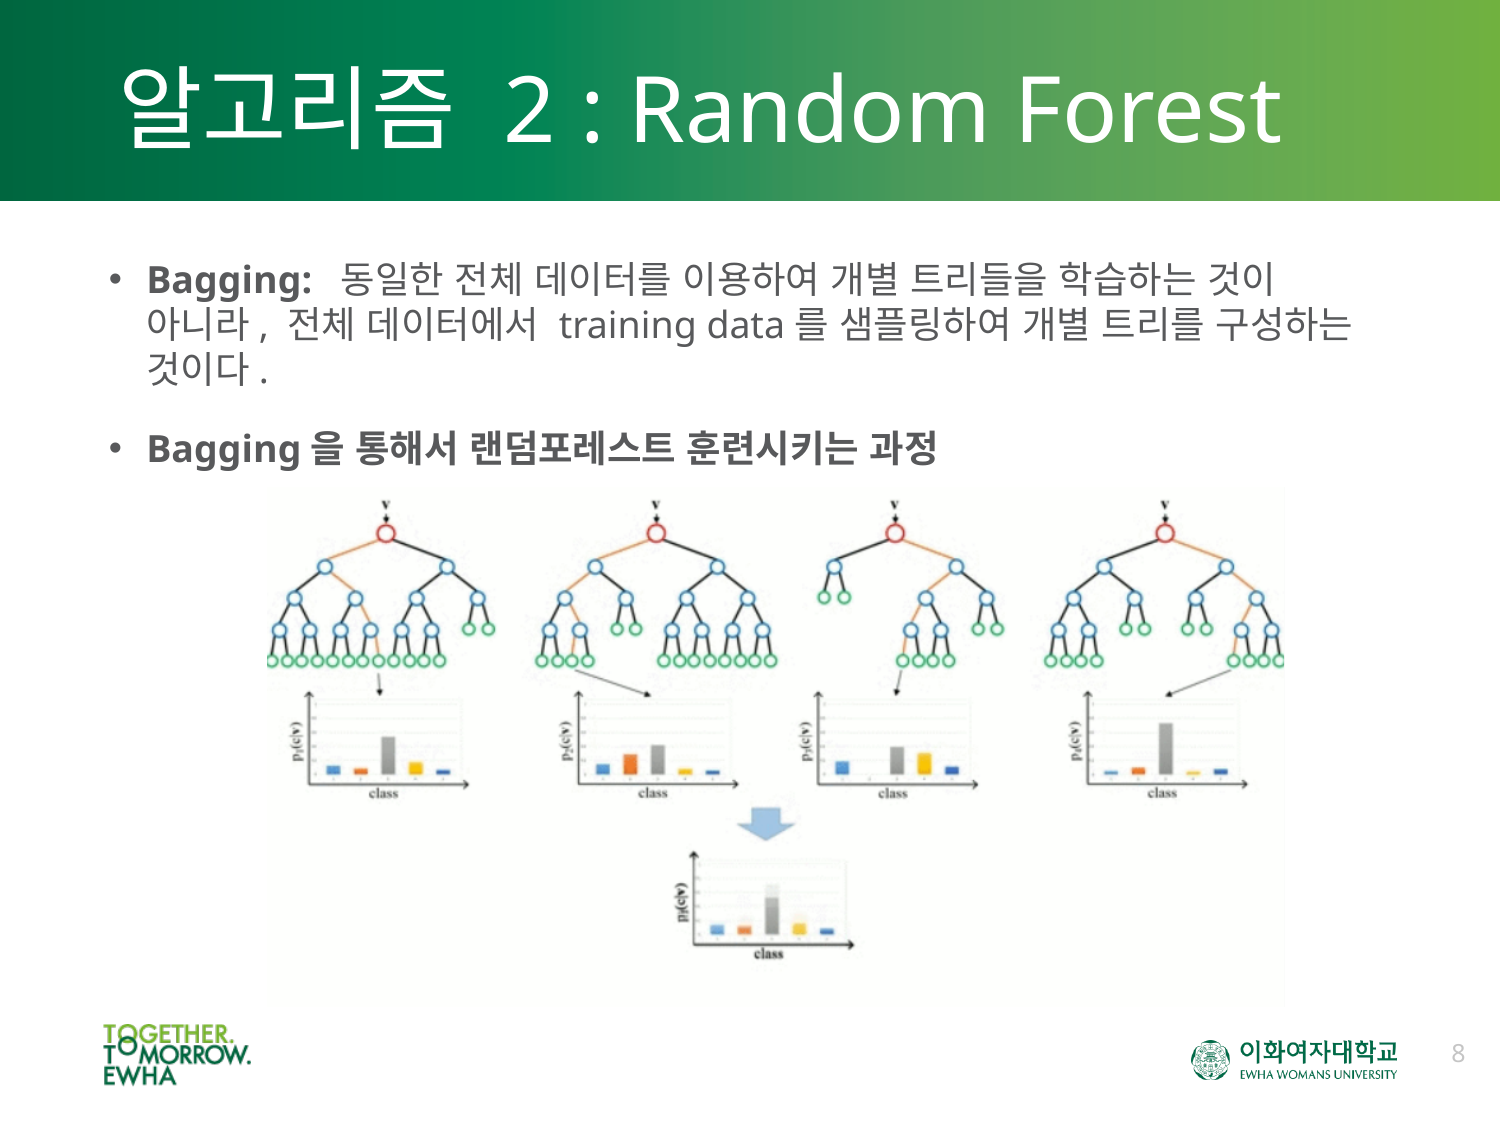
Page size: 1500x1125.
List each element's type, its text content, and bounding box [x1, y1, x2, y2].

picture [267, 486, 1285, 1007]
list Bagging: 동일한 전체 데이터를 이용하여 개별 트리들을 학습하는 것이 아니라, 전체 데이터에서 training data를 샘플링하여 개별 트리를 구성하는 것이다. Bagging을 통해서 랜덤포레스트 훈련시키는 과정 [93, 248, 1388, 963]
slide_number 8 [1142, 1024, 1481, 1085]
picture [103, 1024, 251, 1087]
title 알고리즘 2 : Random Forest [103, 4, 1397, 222]
picture [0, 0, 1500, 201]
